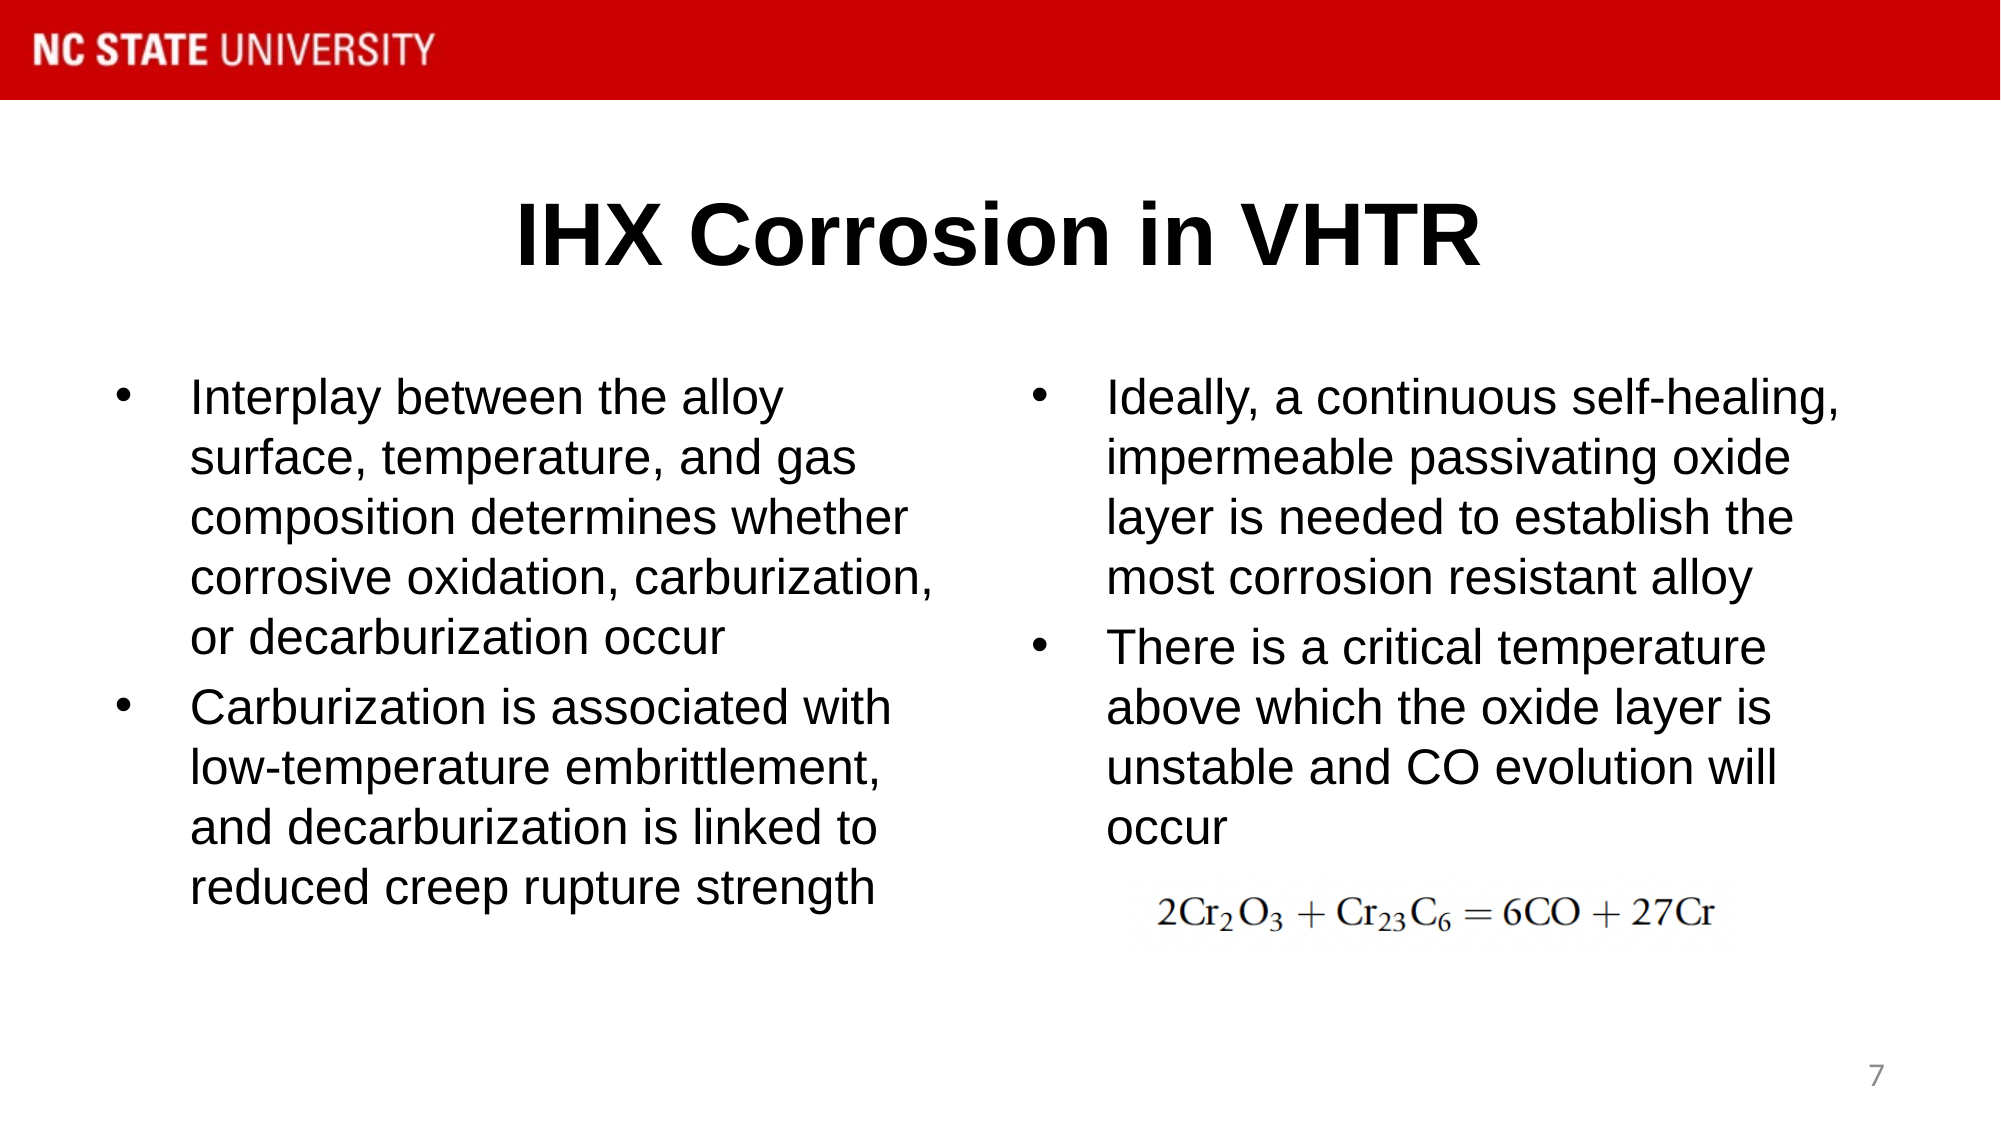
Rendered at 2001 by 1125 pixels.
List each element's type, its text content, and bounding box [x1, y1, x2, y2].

slide_number 7 [1433, 1042, 1900, 1103]
picture [1125, 874, 1741, 952]
list Interplay between the alloy surface, temperature, and gas composition determines whether corrosive oxidation, carburization, or decarburization occur Carburization is associated with low-temperature embrittlement, and decarburization is linked to reduced creep rupture strength [99, 356, 984, 1005]
title IHX Corrosion in VHTR [99, 142, 1900, 318]
picture [0, 0, 2001, 100]
list Ideally, a continuous self-healing, impermeable passivating oxide layer is needed to establish the most corrosion resistant alloy There is a critical temperature above which the oxide layer is unstable and CO evolution will occur [1015, 356, 1900, 1005]
